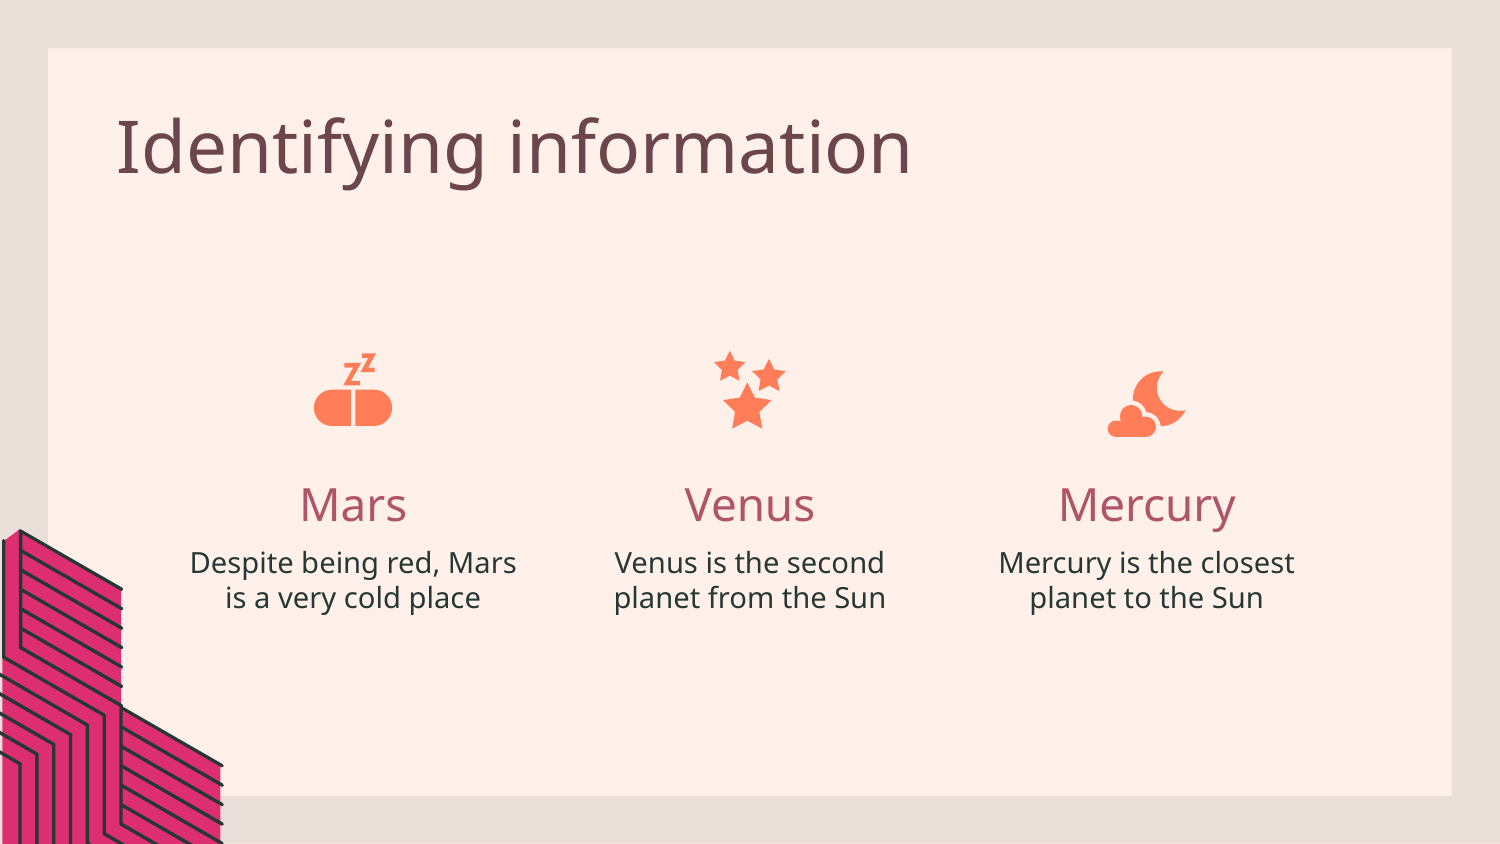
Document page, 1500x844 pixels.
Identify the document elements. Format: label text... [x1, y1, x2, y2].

subtitle Mars [169, 461, 537, 529]
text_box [313, 353, 393, 427]
subtitle Venus is the second planet from the Sun [566, 529, 934, 624]
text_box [1107, 370, 1186, 438]
title Identifying information [101, 85, 1399, 180]
subtitle Mercury [963, 461, 1331, 529]
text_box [713, 350, 787, 429]
subtitle Venus [566, 461, 934, 529]
subtitle Mercury is the closest planet to the Sun [963, 529, 1331, 624]
subtitle Despite being red, Mars is a very cold place [169, 529, 537, 624]
